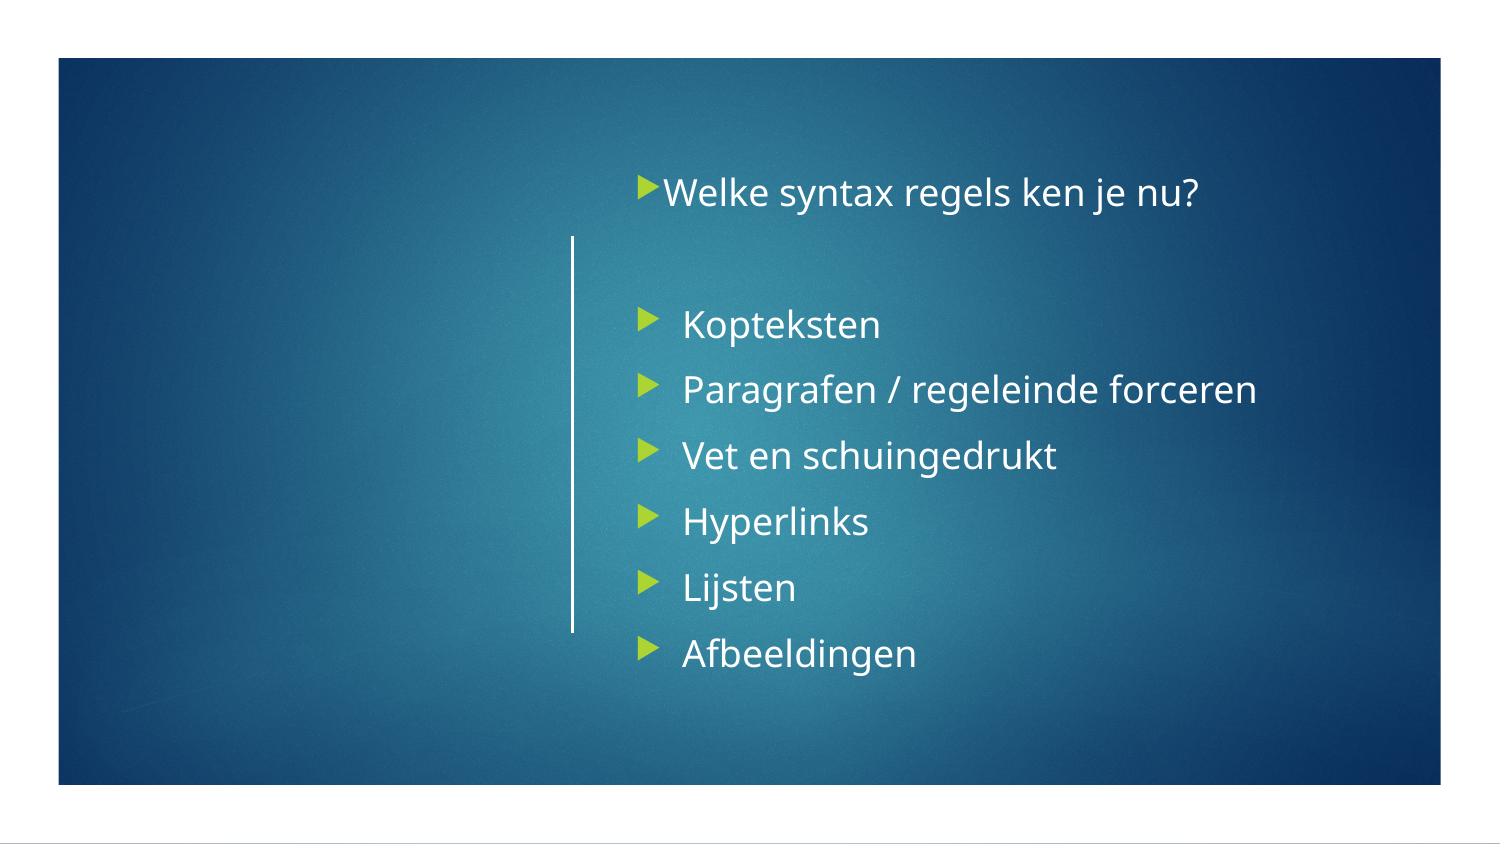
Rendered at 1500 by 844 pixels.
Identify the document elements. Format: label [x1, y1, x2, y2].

text_box [0, 0, 1500, 844]
